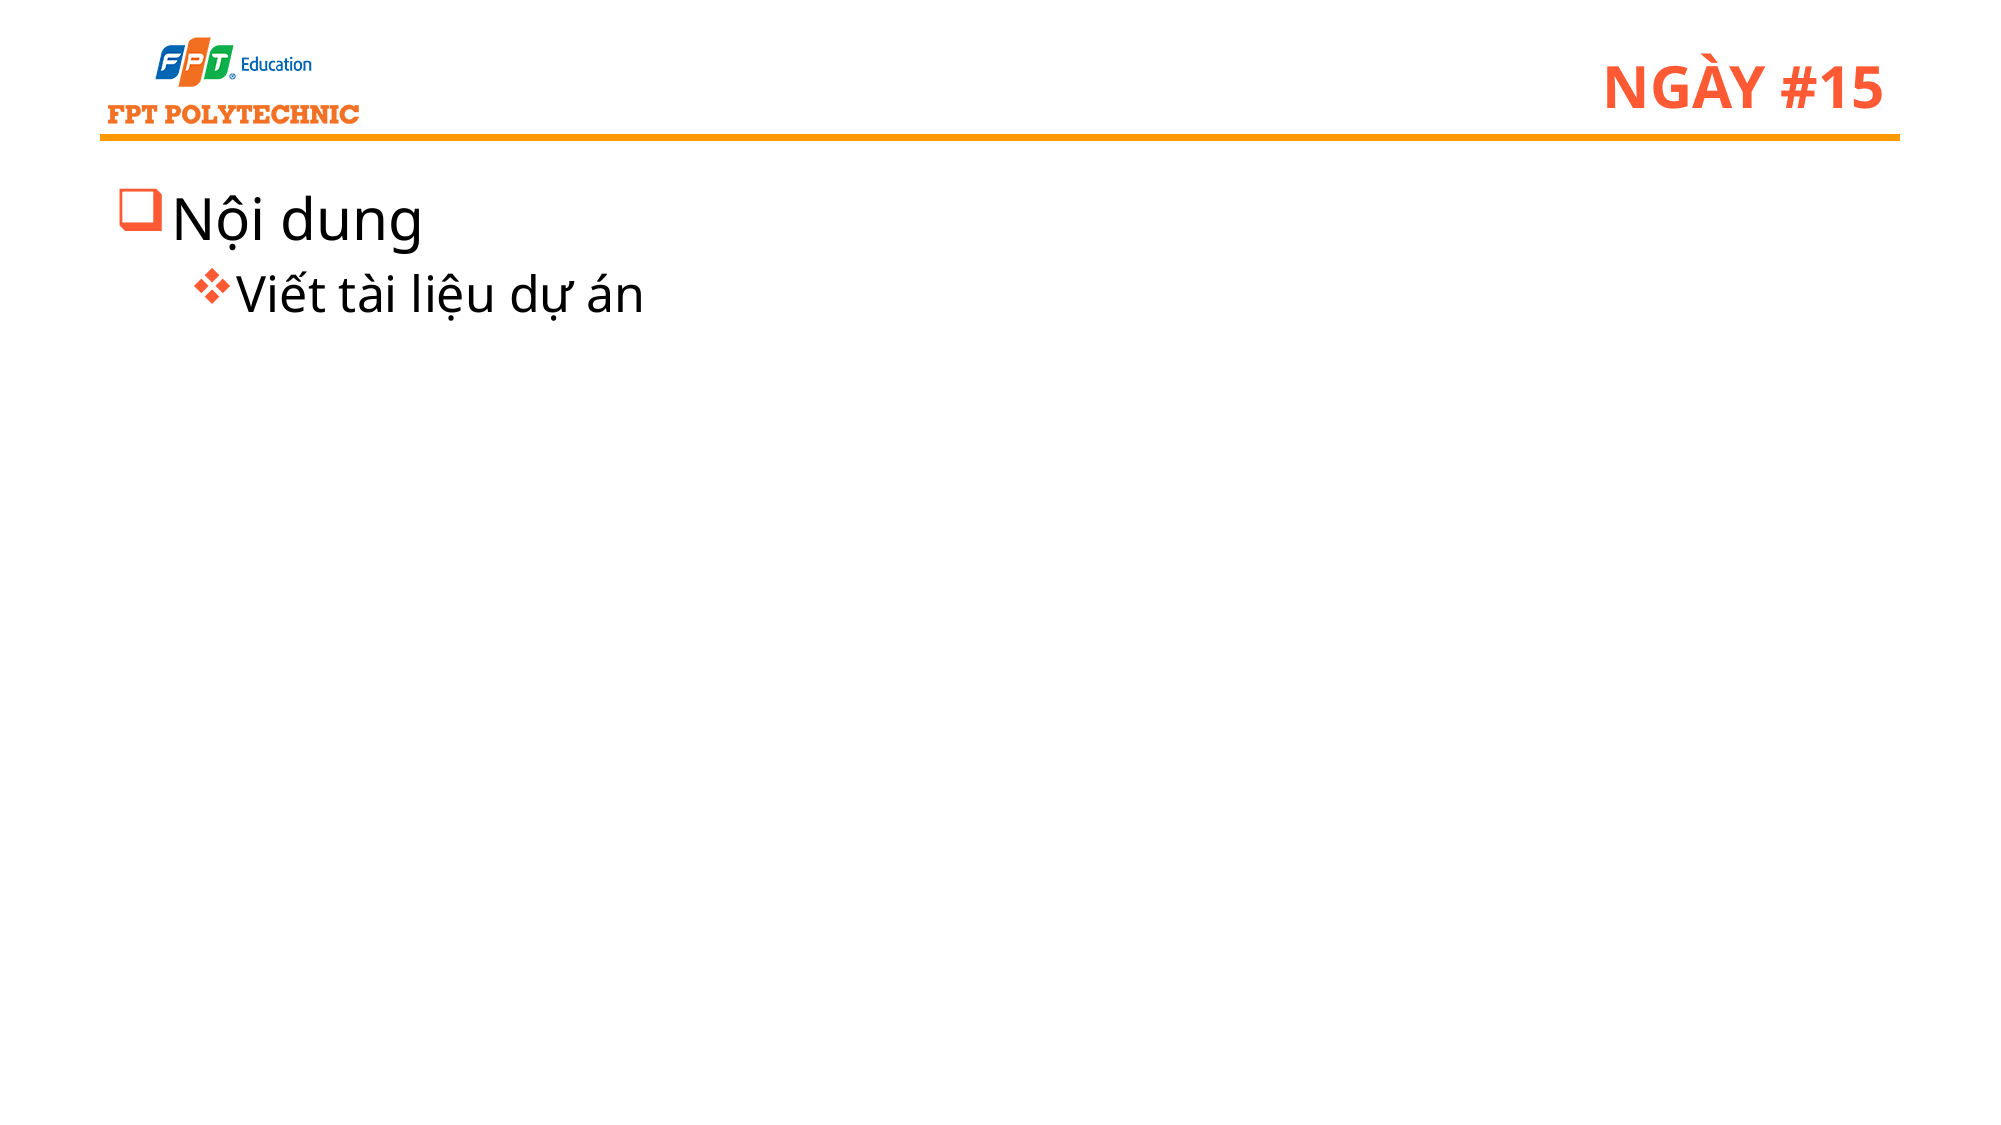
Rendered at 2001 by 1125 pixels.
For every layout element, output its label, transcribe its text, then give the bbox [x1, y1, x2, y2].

picture [99, 25, 367, 134]
title Ngày #15 [366, 45, 1900, 125]
picture [99, 135, 367, 143]
list Nội dung Viết tài liệu dự án [99, 174, 1900, 1038]
